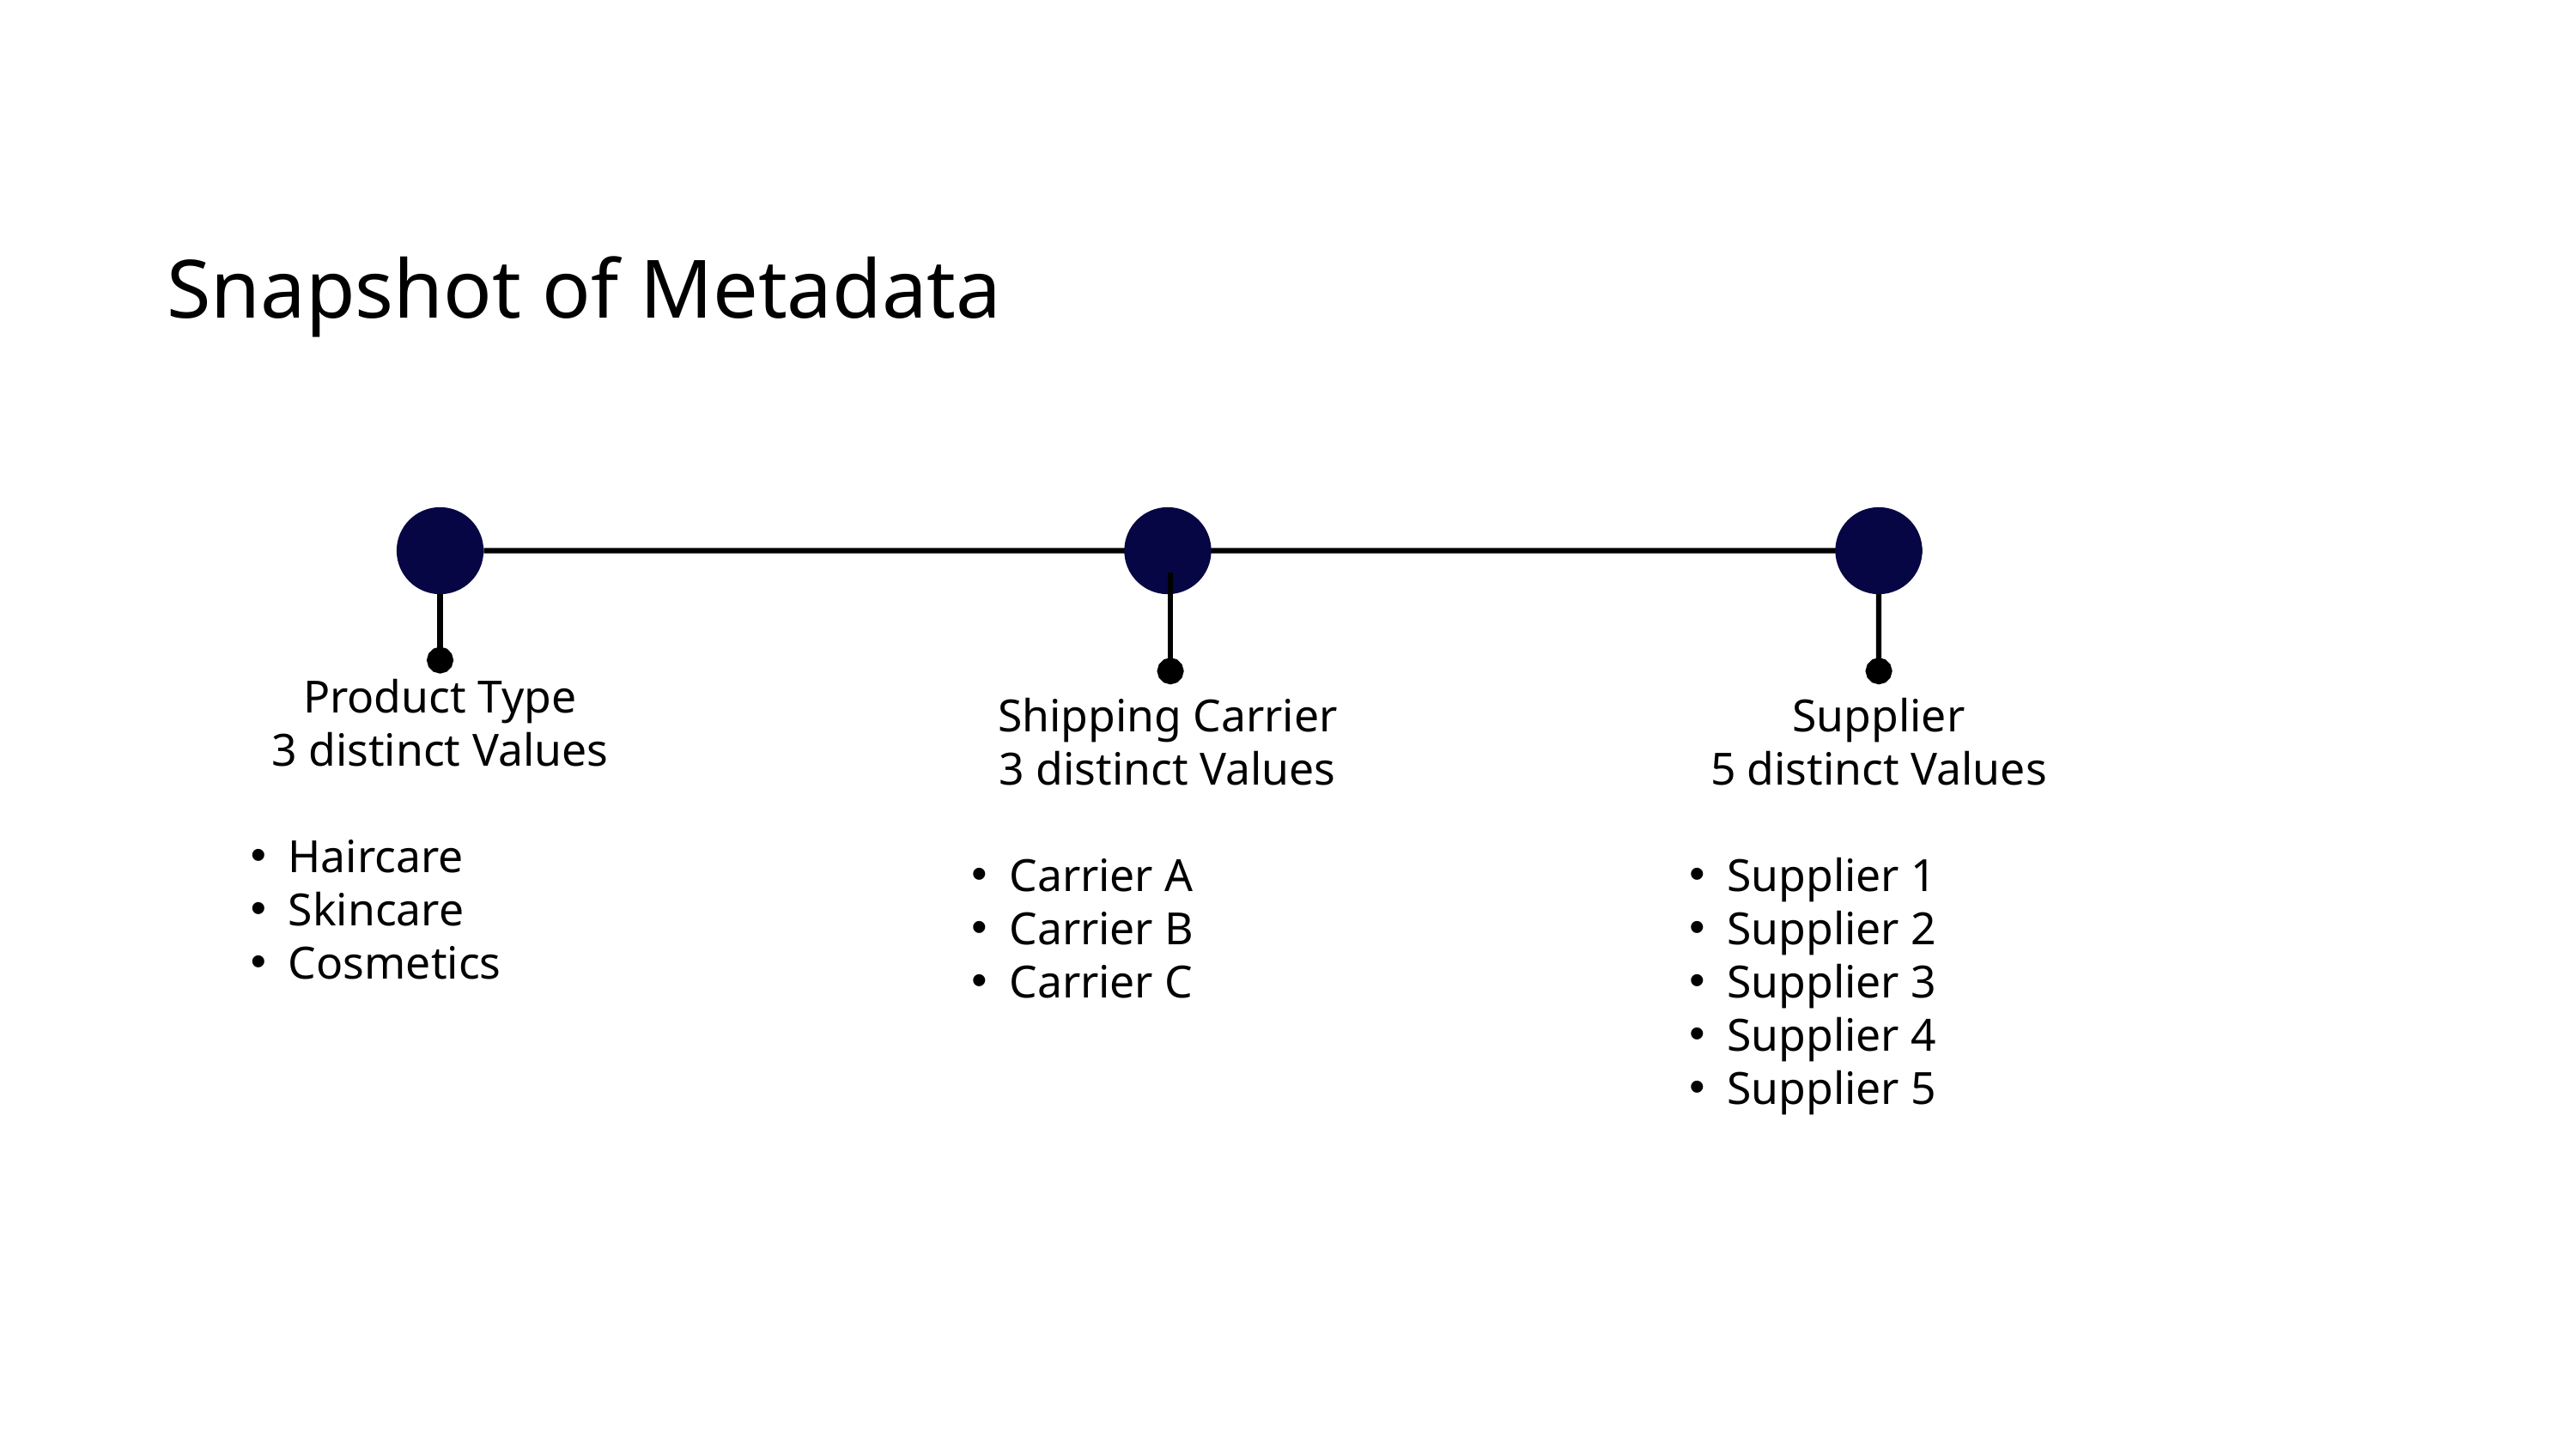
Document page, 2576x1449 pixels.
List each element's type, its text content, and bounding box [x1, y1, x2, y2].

text_box [1161, 602, 1180, 681]
text_box Shipping Carrier 3 distinct Values Carrier A Carrier B Carrier C [933, 687, 1402, 1060]
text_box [396, 506, 484, 595]
text_box [1869, 602, 1888, 681]
text_box Supplier 5 distinct Values Supplier 1 Supplier 2 Supplier 3 Supplier 4 Supplier 5 [1651, 687, 2106, 1113]
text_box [1124, 506, 1212, 595]
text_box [1835, 506, 1923, 595]
text_box [431, 602, 449, 670]
text_box Snapshot of Metadata [167, 246, 1168, 335]
text_box Product Type 3 distinct Values Haircare Skincare Cosmetics [213, 668, 668, 988]
